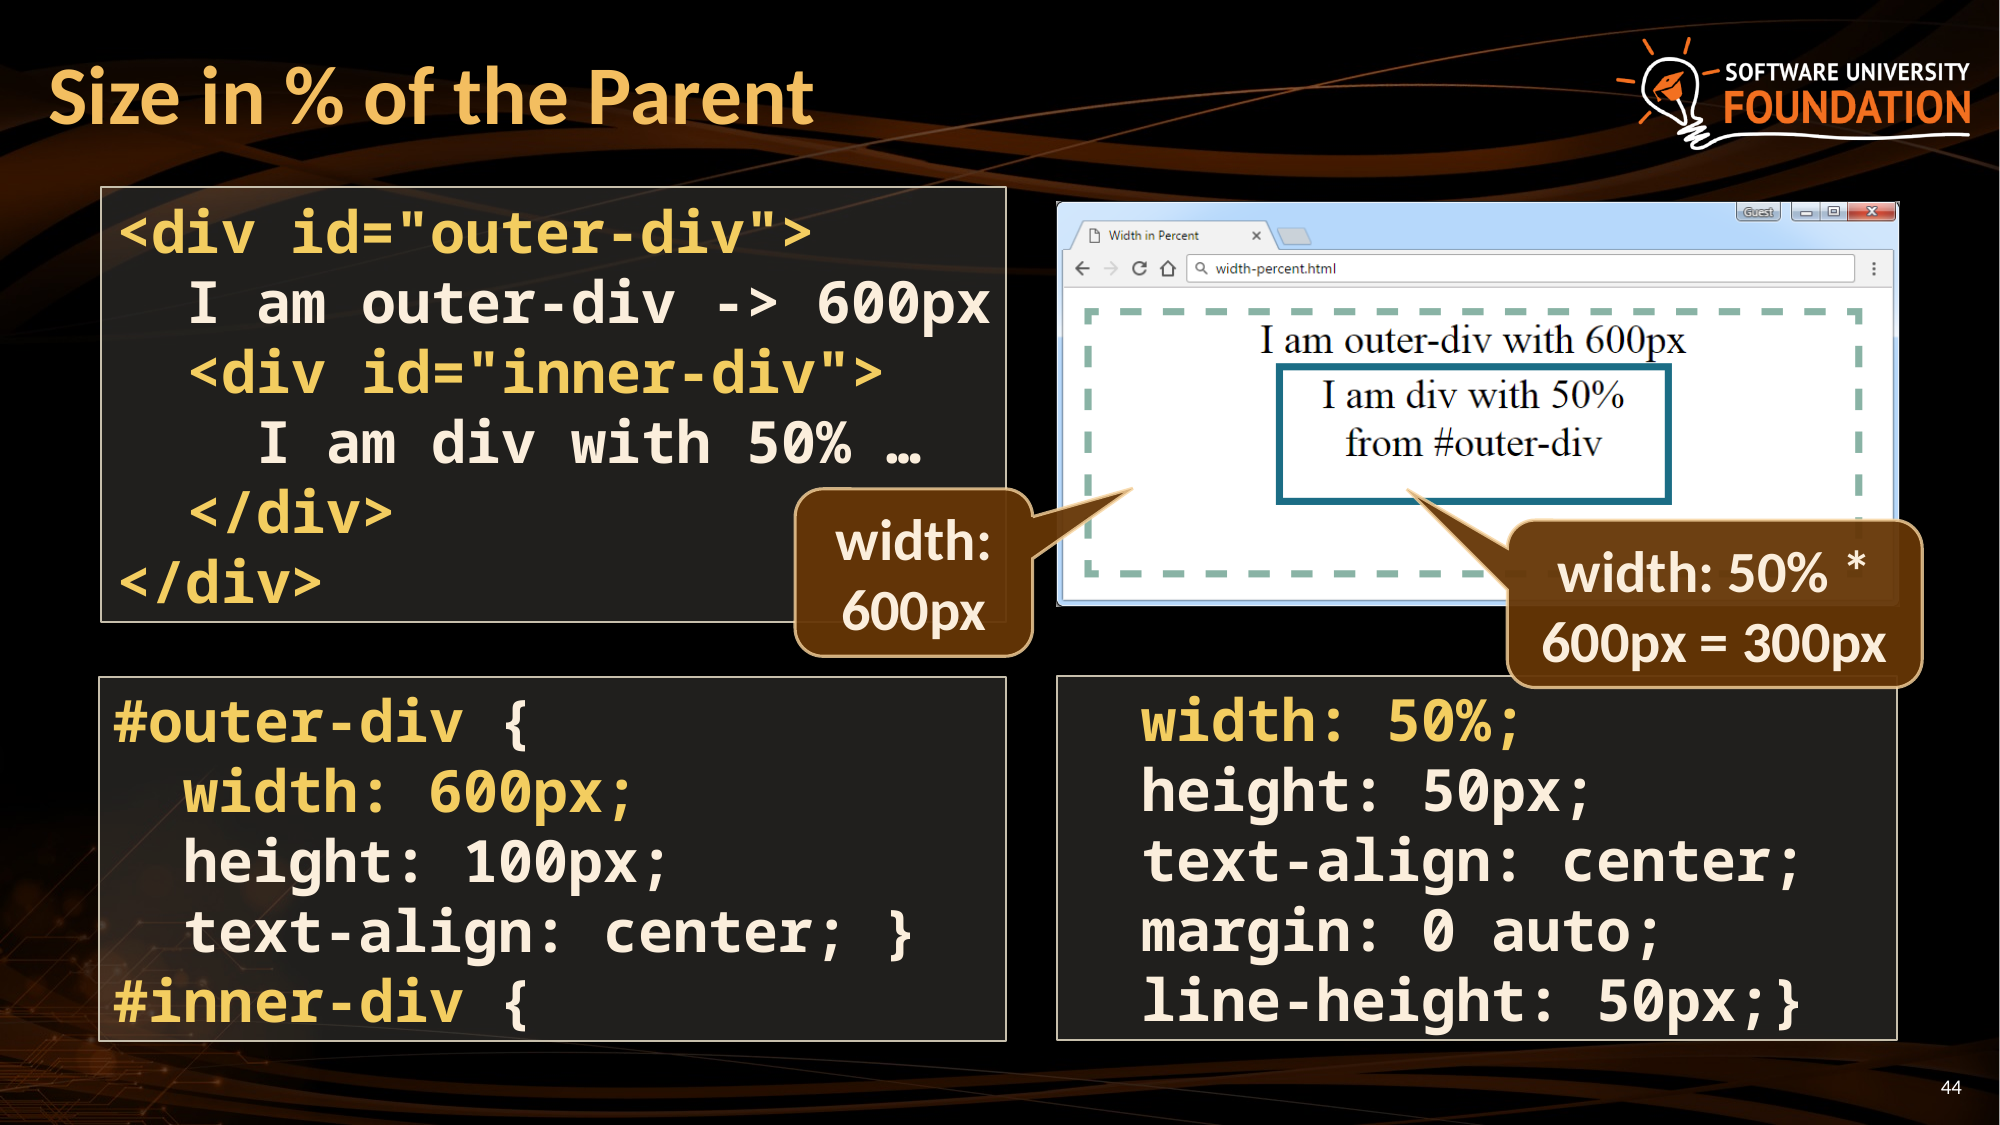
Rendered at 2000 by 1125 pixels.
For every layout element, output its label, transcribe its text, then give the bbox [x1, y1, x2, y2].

slide_number 44 [1897, 1070, 1968, 1103]
text_box width: 600px [794, 487, 1056, 658]
text_box <div id="outer-div"> I am outer-div -> 600px <div id="inner-div"> I am div with 50% … </div> </div> [101, 187, 1007, 623]
picture [0, 0, 2000, 1125]
text_box width: 50% * 600px = 300px [1506, 519, 1924, 689]
text_box width: 50%; height: 50px; text-align: center; margin: 0 auto; line-height: 50px;} [1056, 675, 1898, 1041]
title Size in % of the Parent [30, 6, 1602, 189]
text_box #outer-div { width: 600px; height: 100px; text-align: center; } #inner-div { [99, 676, 1007, 1042]
